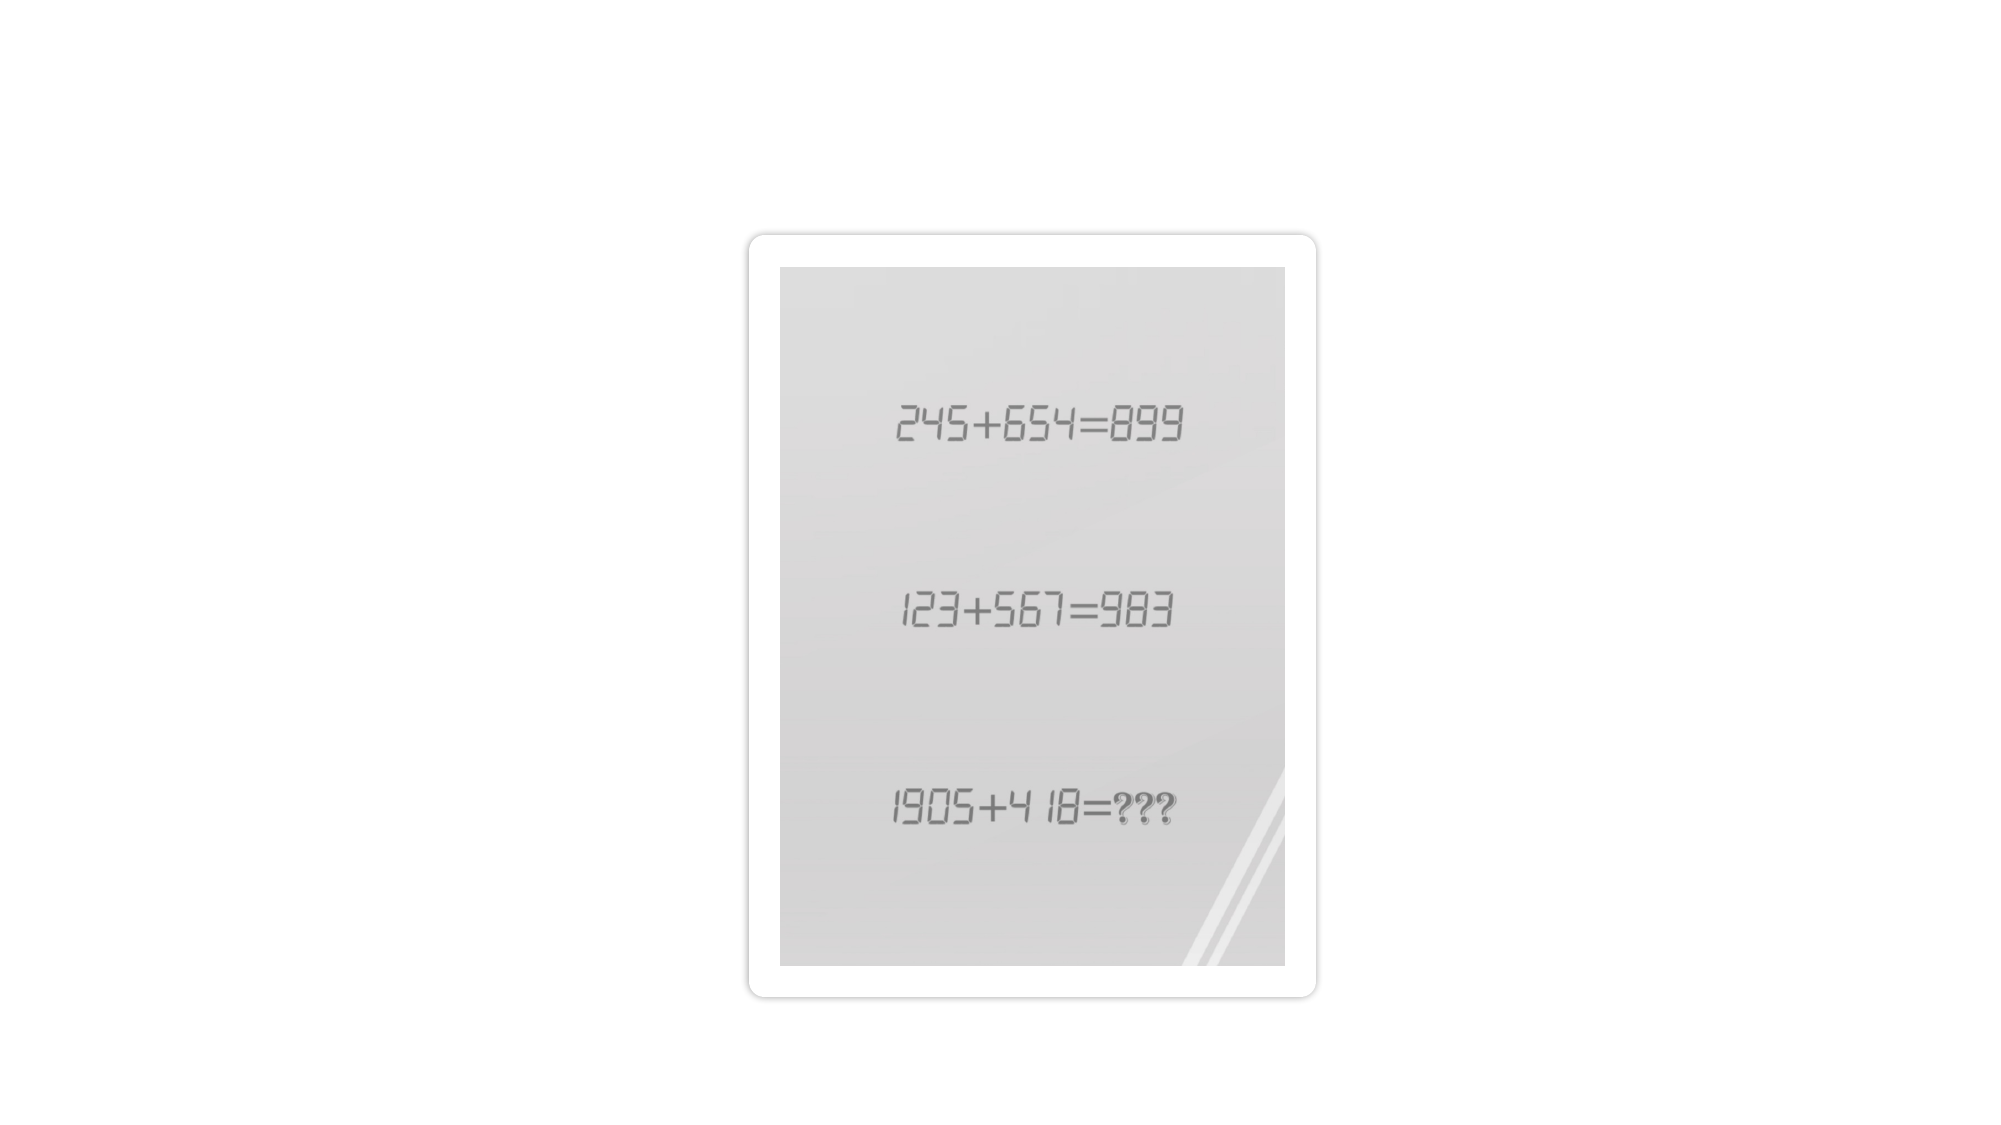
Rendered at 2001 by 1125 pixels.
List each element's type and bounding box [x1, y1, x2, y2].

picture [779, 266, 1285, 966]
